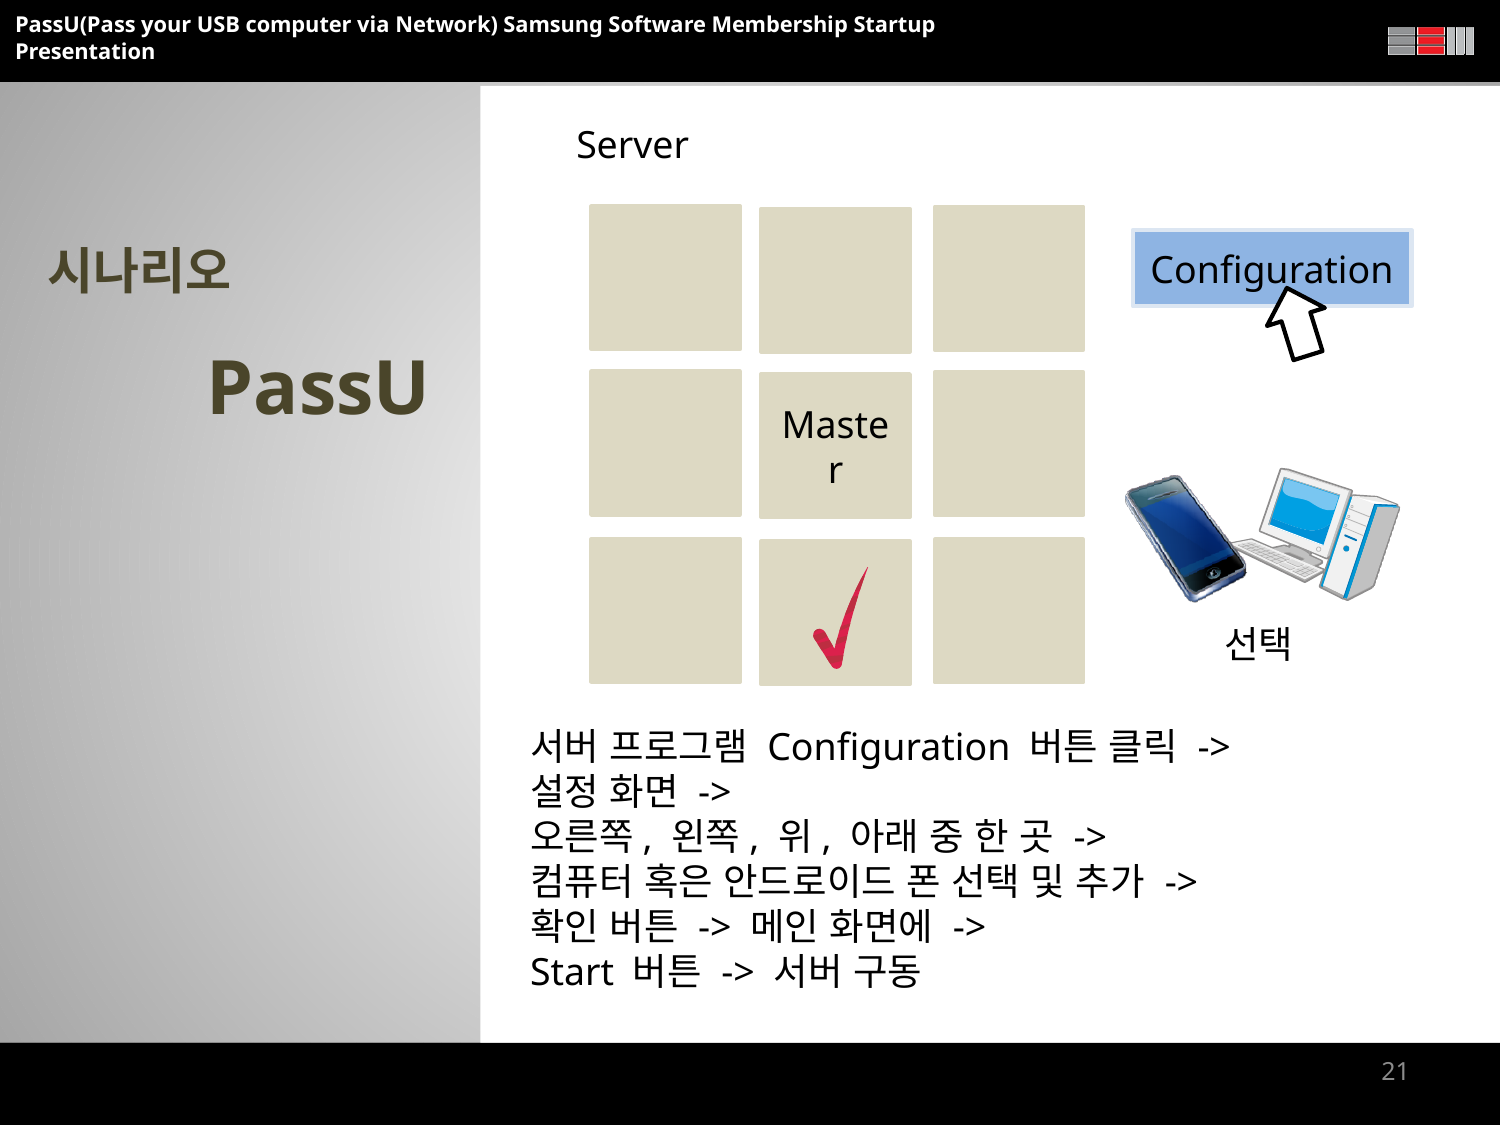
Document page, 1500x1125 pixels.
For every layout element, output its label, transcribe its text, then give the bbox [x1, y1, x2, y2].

slide_number PassU(Pass your USB computer via Network) Samsung Software Membership Startup Presentation [0, 7, 1081, 68]
text_box [1265, 285, 1327, 363]
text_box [591, 205, 1084, 685]
picture [1387, 22, 1477, 58]
text_box 시나리오 [32, 231, 447, 307]
text_box PassU [172, 331, 447, 437]
text_box Configuration [1131, 228, 1414, 308]
text_box [478, 84, 1500, 1041]
picture [812, 566, 869, 670]
text_box 선택 [1209, 613, 1309, 674]
text_box 서버 프로그램 Configuration 버튼 클릭 -> 설정 화면 -> 오른쪽, 왼쪽, 위, 아래 중 한 곳 -> 컴퓨터 혹은 안드로이드 폰 선택 및 추가 -> 확인 버튼 -> 메인 화면에 -> Start 버튼 -> 서버 구동 [515, 715, 1256, 1001]
slide_number 21 [1074, 1042, 1425, 1103]
text_box [0, 1041, 1500, 1125]
text_box Server [561, 113, 704, 174]
picture [1100, 456, 1389, 616]
